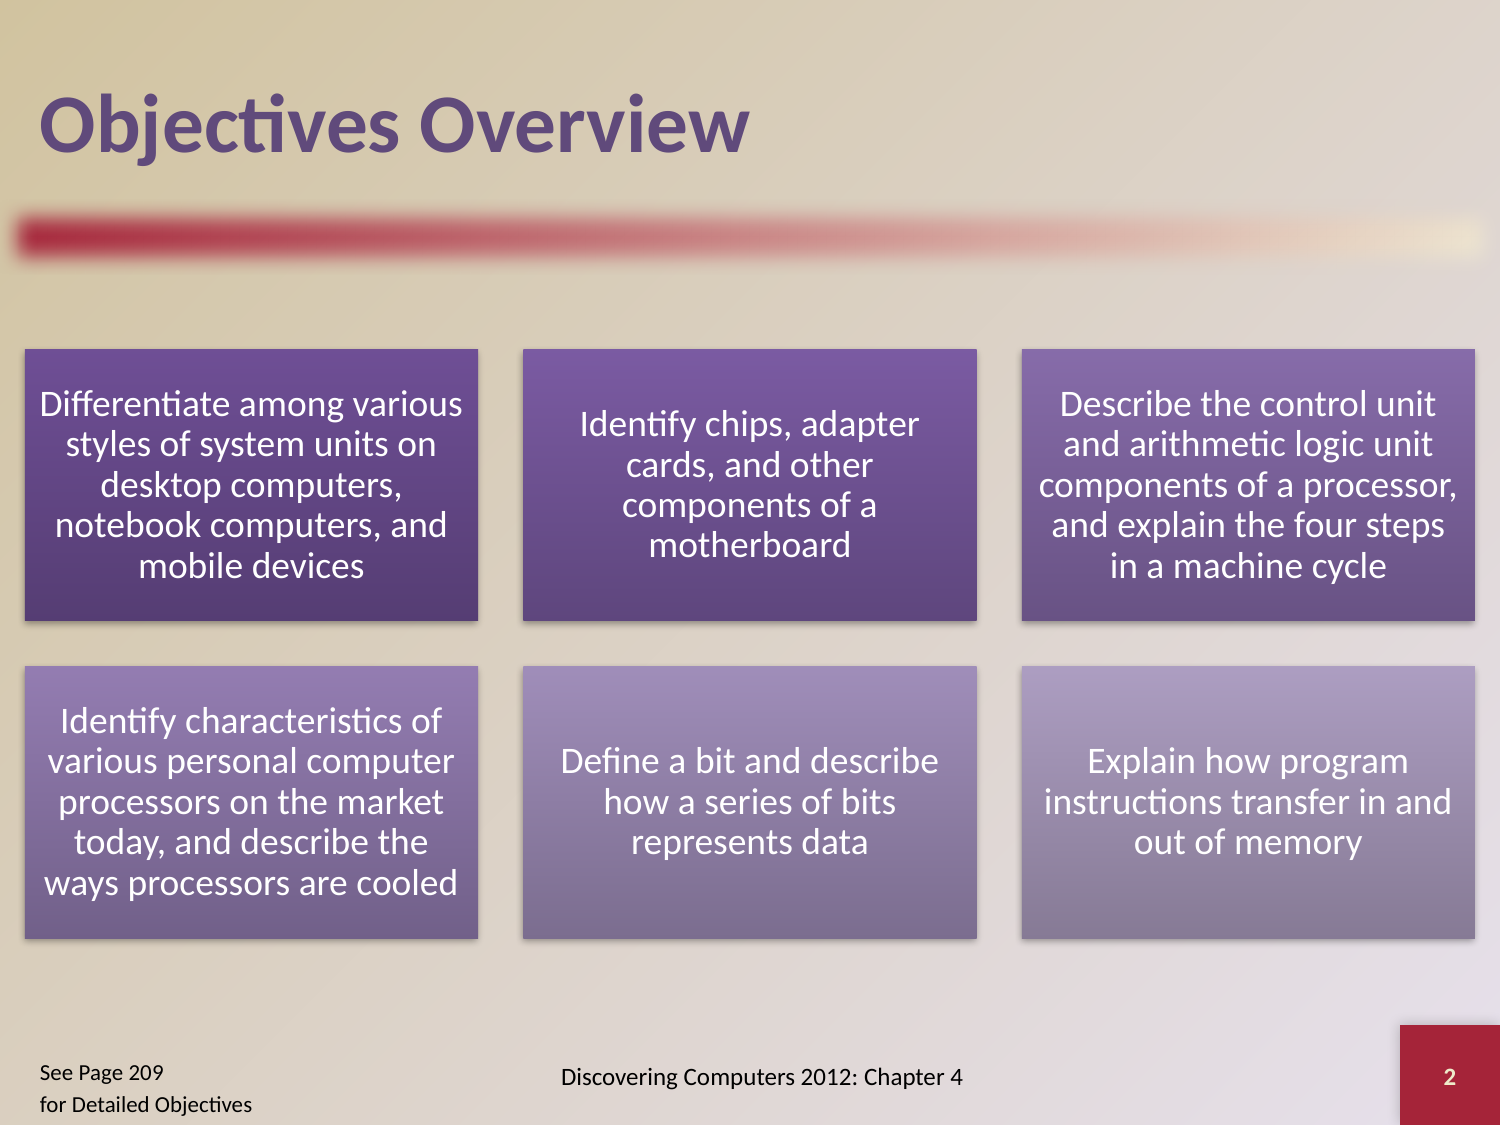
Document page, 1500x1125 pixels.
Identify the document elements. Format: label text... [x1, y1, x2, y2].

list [24, 262, 1476, 1026]
list See Page 209 for Detailed Objectives [24, 1050, 300, 1125]
title Objectives Overview [24, 24, 1475, 213]
footer Discovering Computers 2012: Chapter 4 [450, 1037, 1075, 1113]
slide_number 2 [1400, 1025, 1500, 1125]
